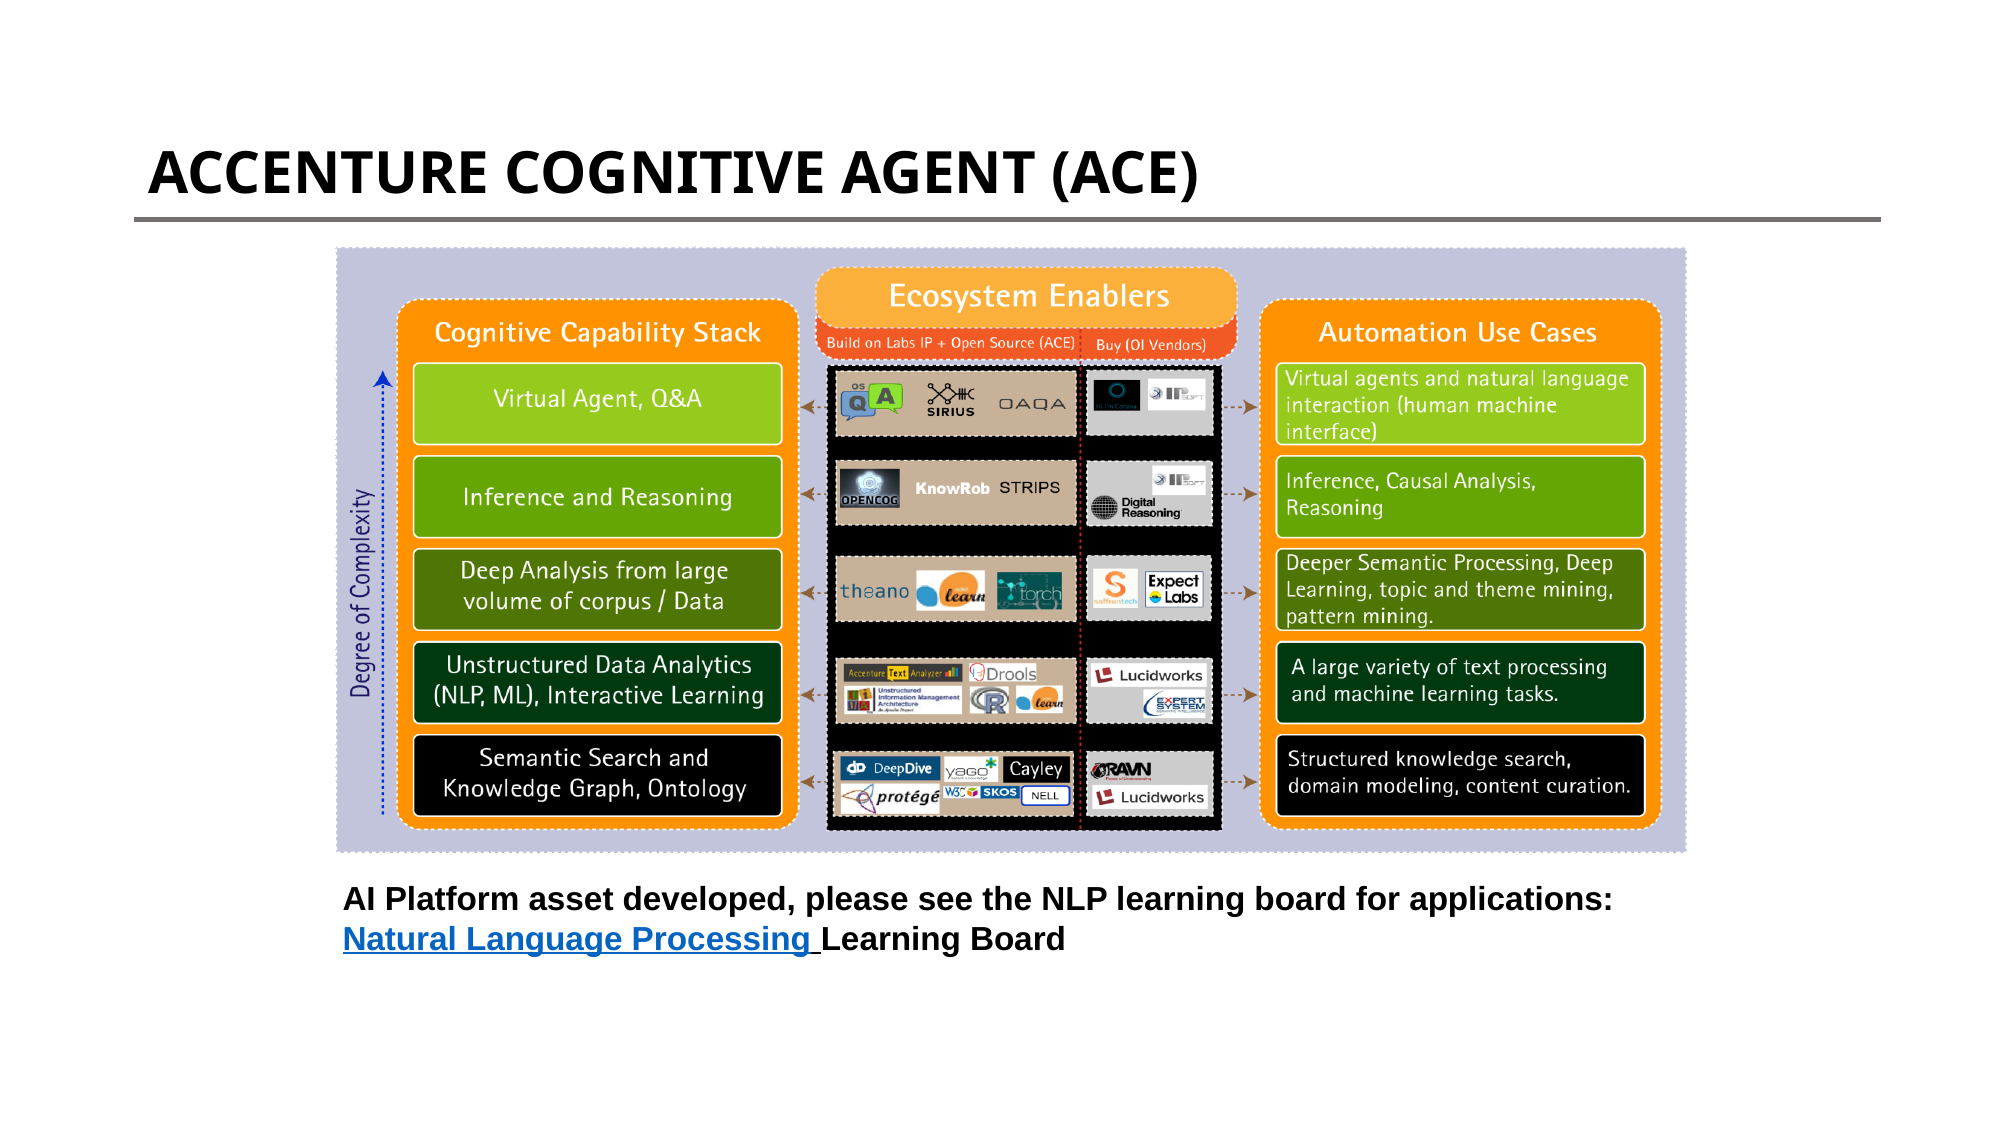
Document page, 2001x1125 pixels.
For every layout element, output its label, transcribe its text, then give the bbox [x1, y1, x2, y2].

text_box ACCENTURE COGNITIVE AGENT (ACE) [134, 127, 1881, 213]
picture [335, 246, 1687, 853]
text_box AI Platform asset developed, please see the NLP learning board for applications: Natural Language Processing Learning Board [327, 869, 1679, 1010]
